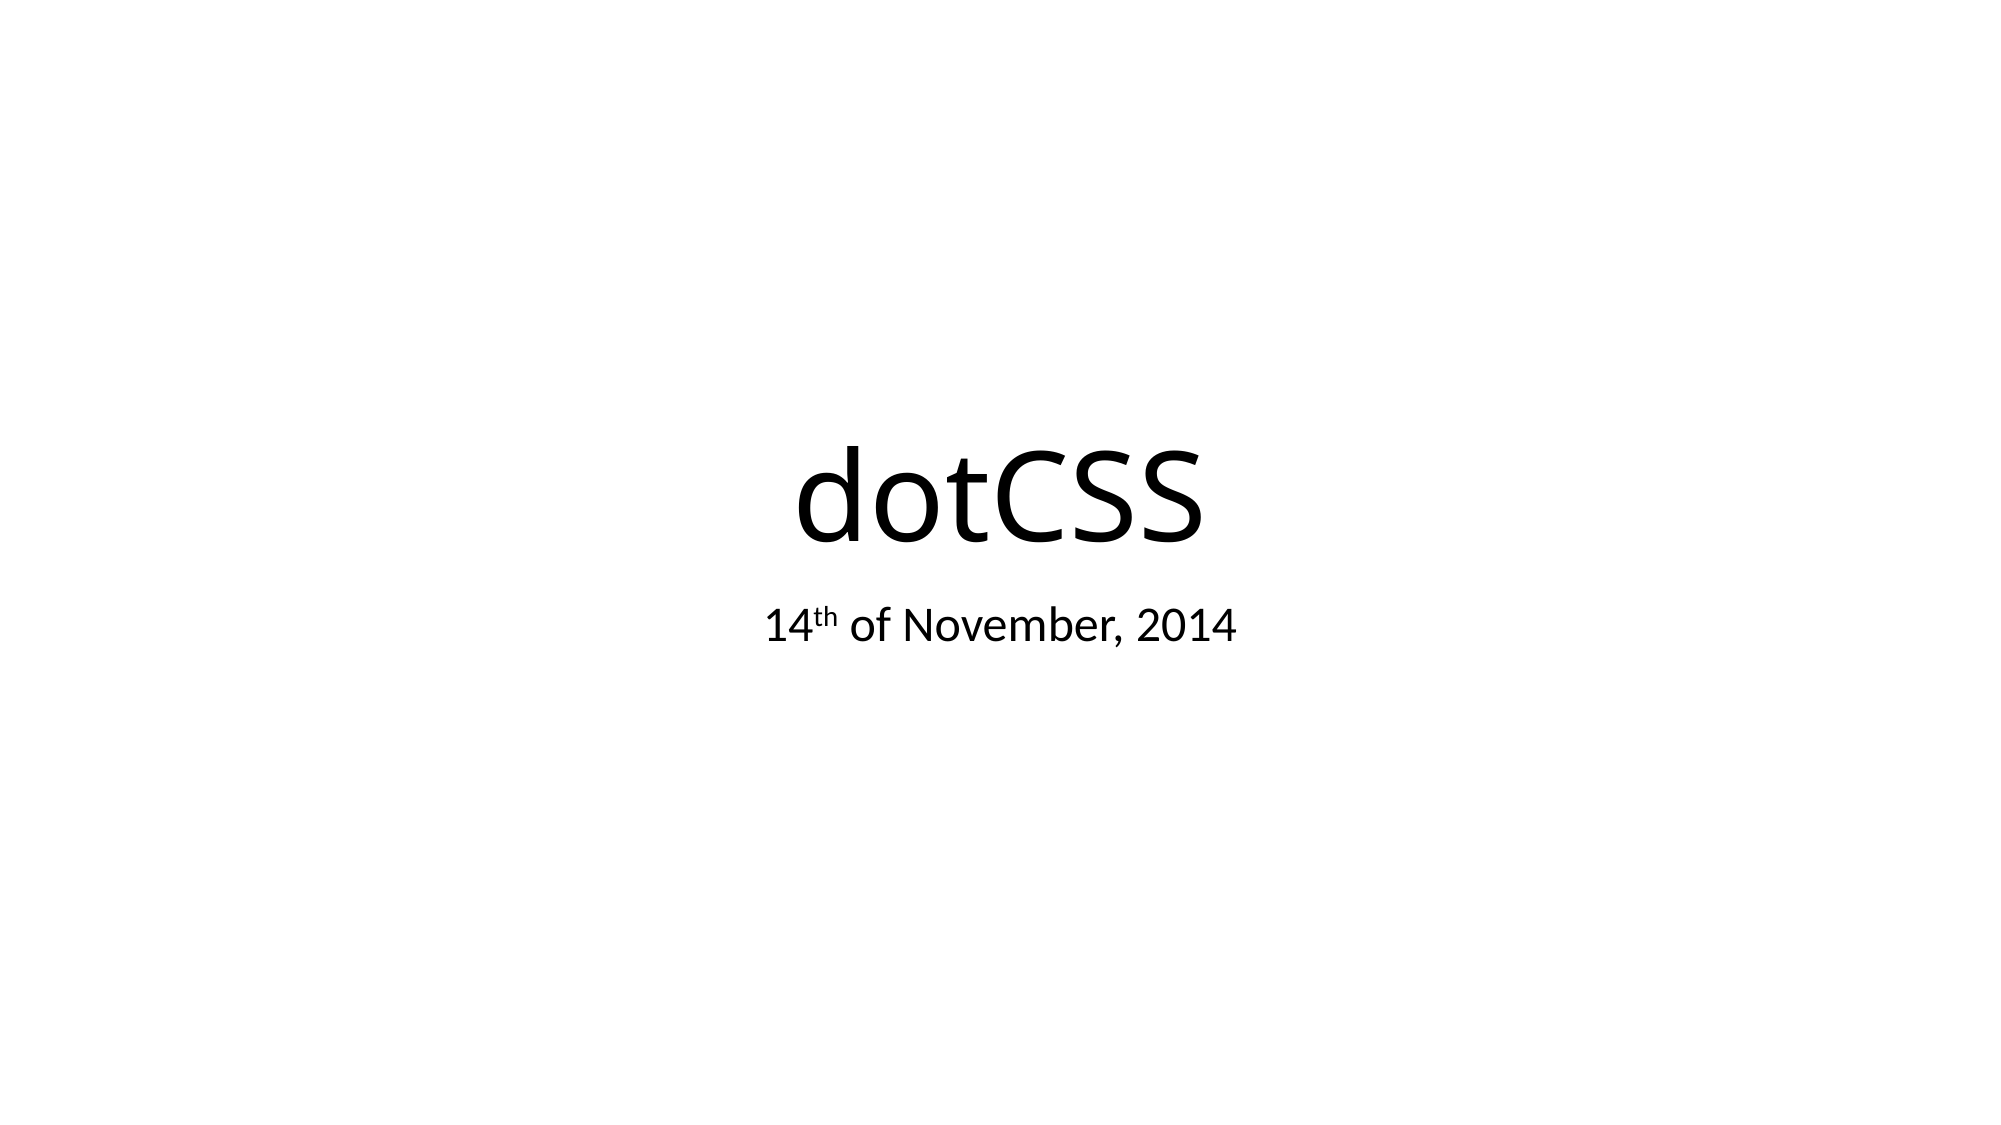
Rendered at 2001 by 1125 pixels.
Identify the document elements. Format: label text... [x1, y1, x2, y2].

subtitle 14th of November, 2014 [249, 590, 1750, 863]
title dotCSS [249, 184, 1750, 576]
